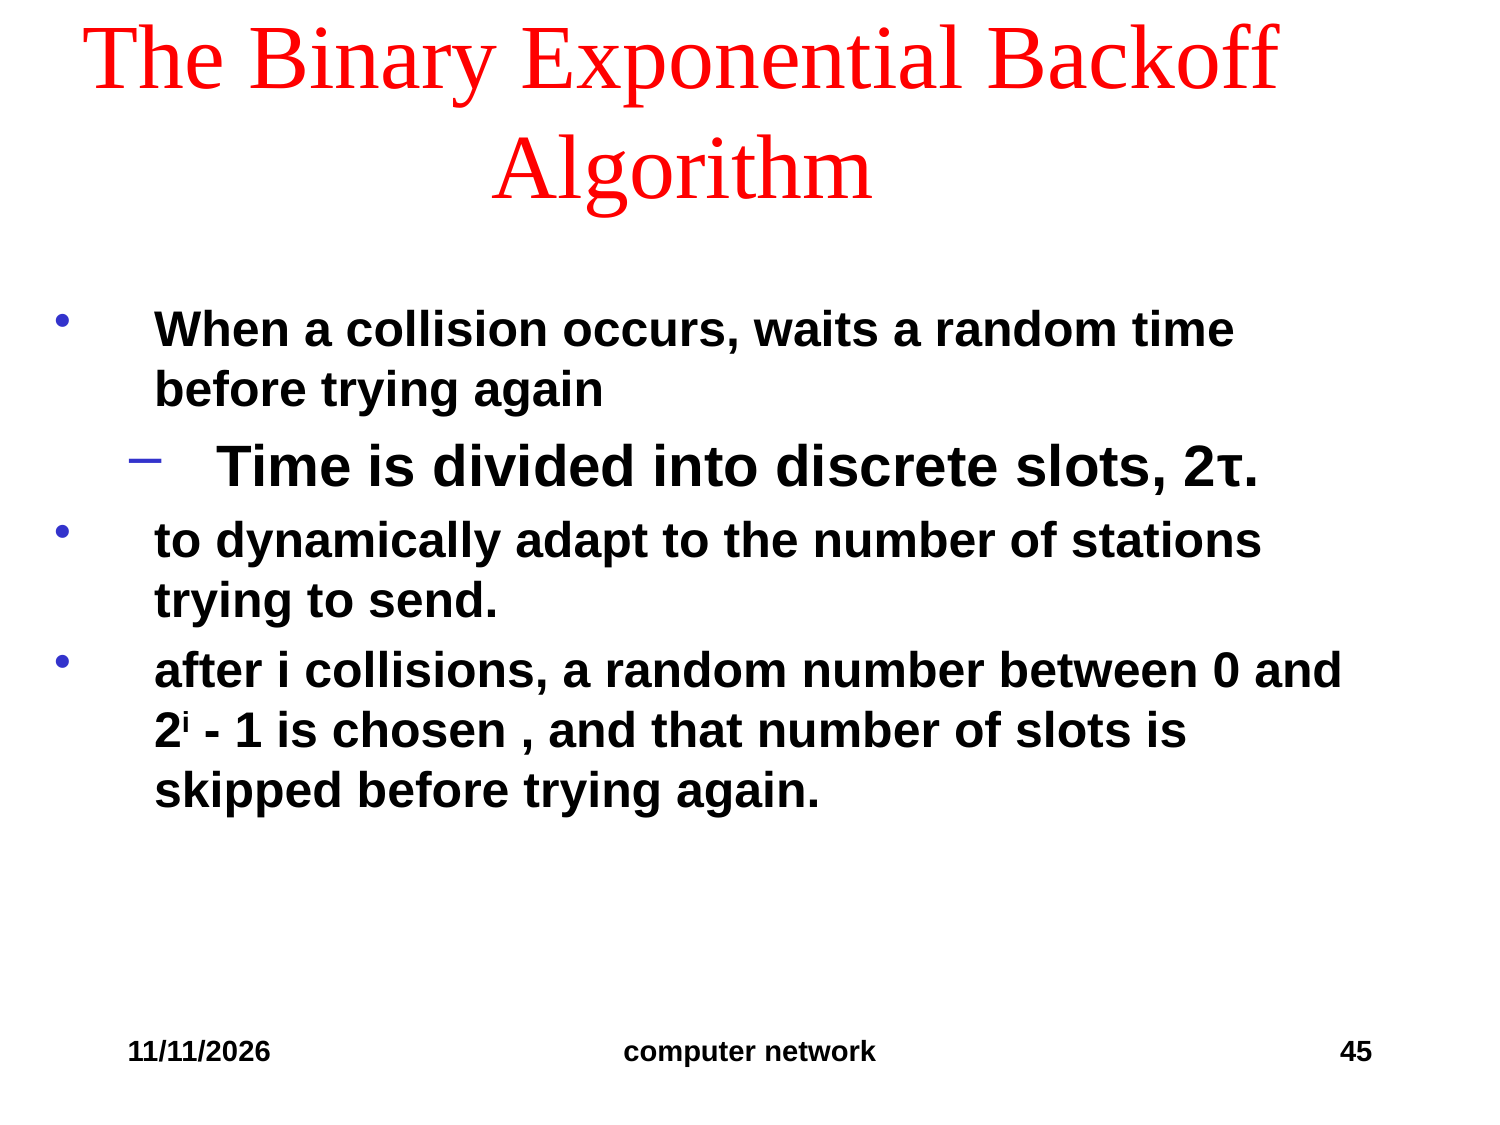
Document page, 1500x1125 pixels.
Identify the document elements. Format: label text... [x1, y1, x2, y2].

footer computer network [512, 1025, 988, 1100]
title The Binary Exponential Backoff Algorithm [0, 0, 1366, 227]
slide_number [112, 1025, 425, 1100]
slide_number 45 [1074, 1025, 1388, 1100]
list When a collision occurs, waits a random time before trying again Time is divided into discrete slots, 2τ. to dynamically adapt to the number of stations trying to send. after i collisions, a random number between 0 and 2i - 1 is chosen , and that number of slots is skipped before trying again. [33, 285, 1403, 996]
